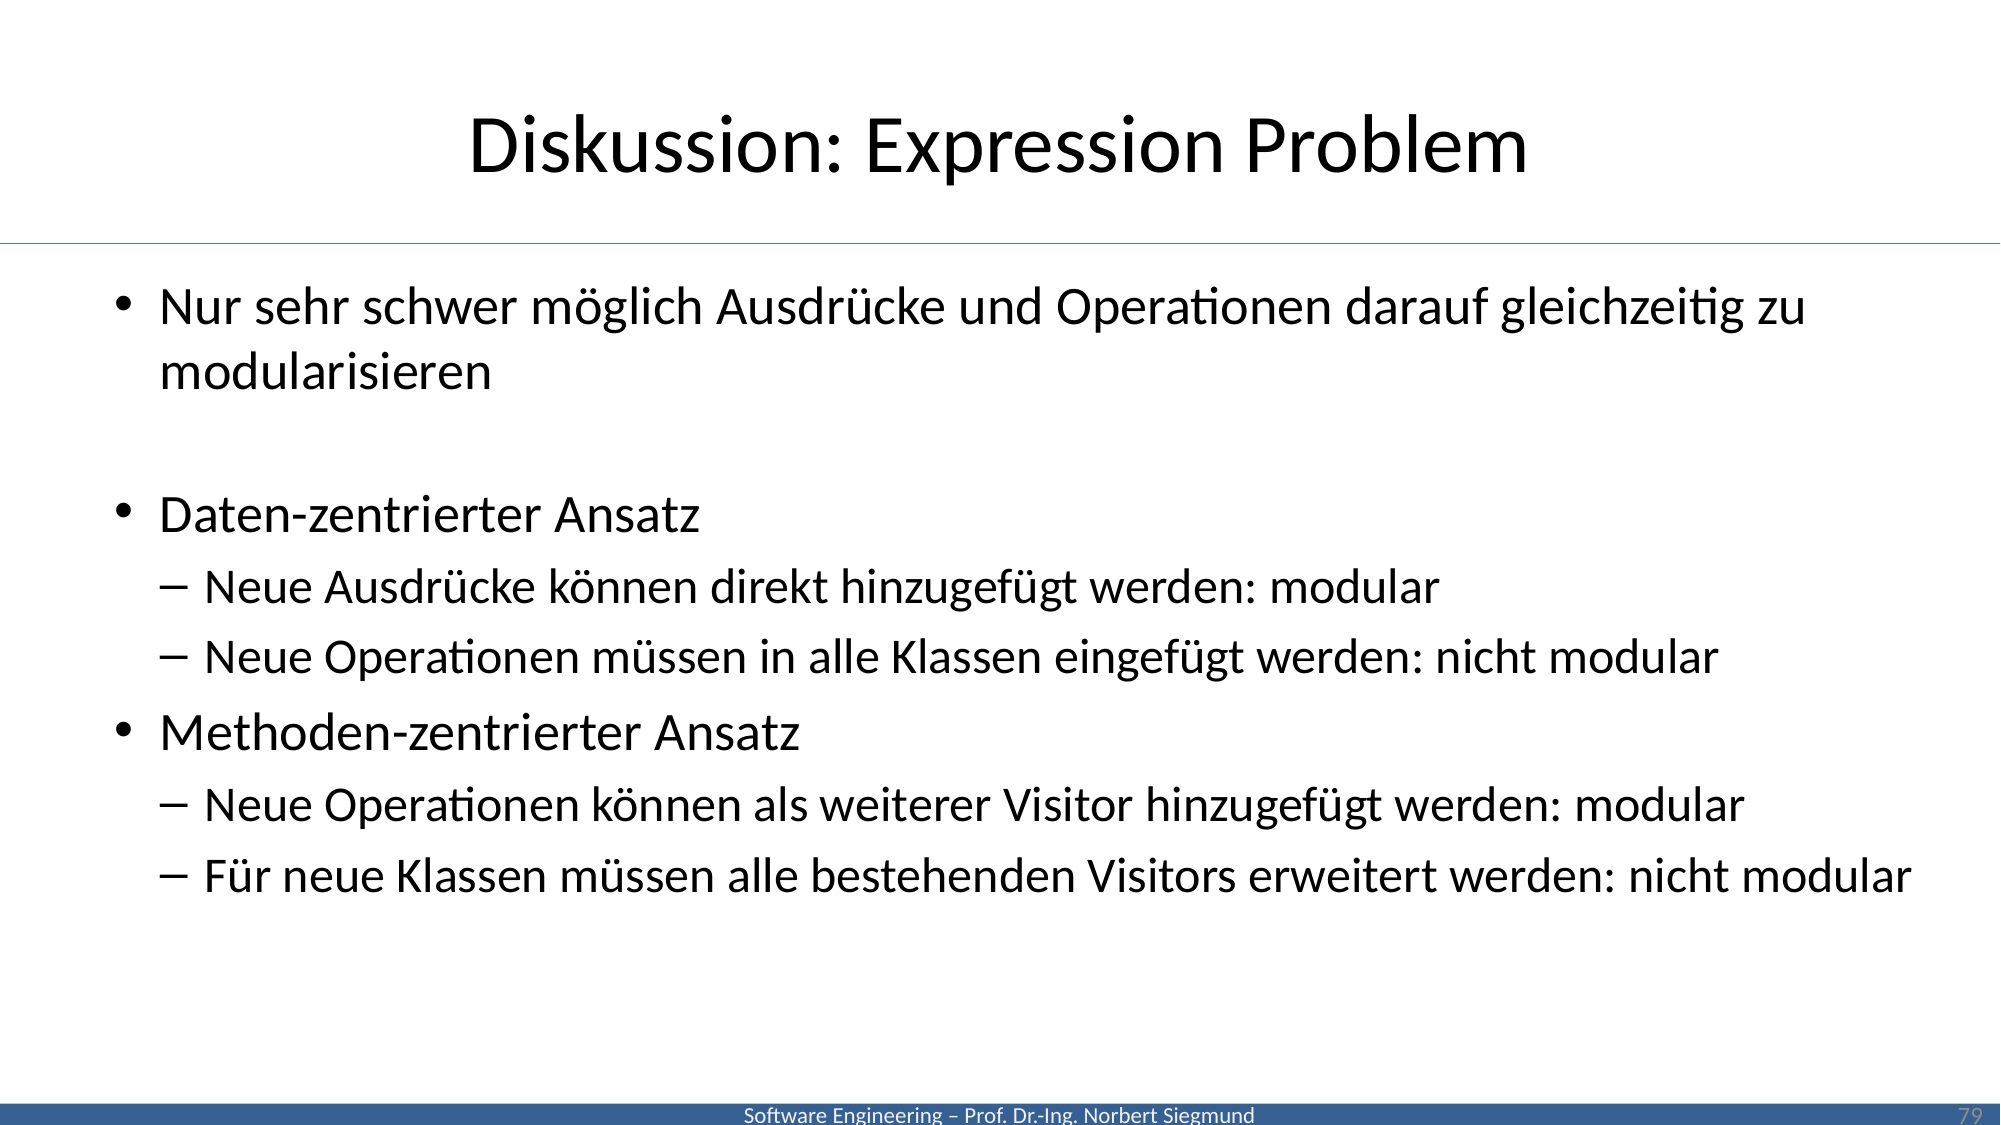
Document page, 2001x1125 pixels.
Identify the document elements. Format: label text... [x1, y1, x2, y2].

list Nur sehr schwer möglich Ausdrücke und Operationen darauf gleichzeitig zu modularisieren Daten-zentrierter Ansatz Neue Ausdrücke können direkt hinzugefügt werden: modular Neue Operationen müssen in alle Klassen eingefügt werden: nicht modular Methoden-zentrierter Ansatz Neue Operationen können als weiterer Visitor hinzugefügt werden: modular Für neue Klassen müssen alle bestehenden Visitors erweitert werden: nicht modular [99, 262, 1993, 1104]
slide_number 79 [1531, 1084, 1999, 1125]
title Diskussion: Expression Problem [99, 45, 1900, 233]
